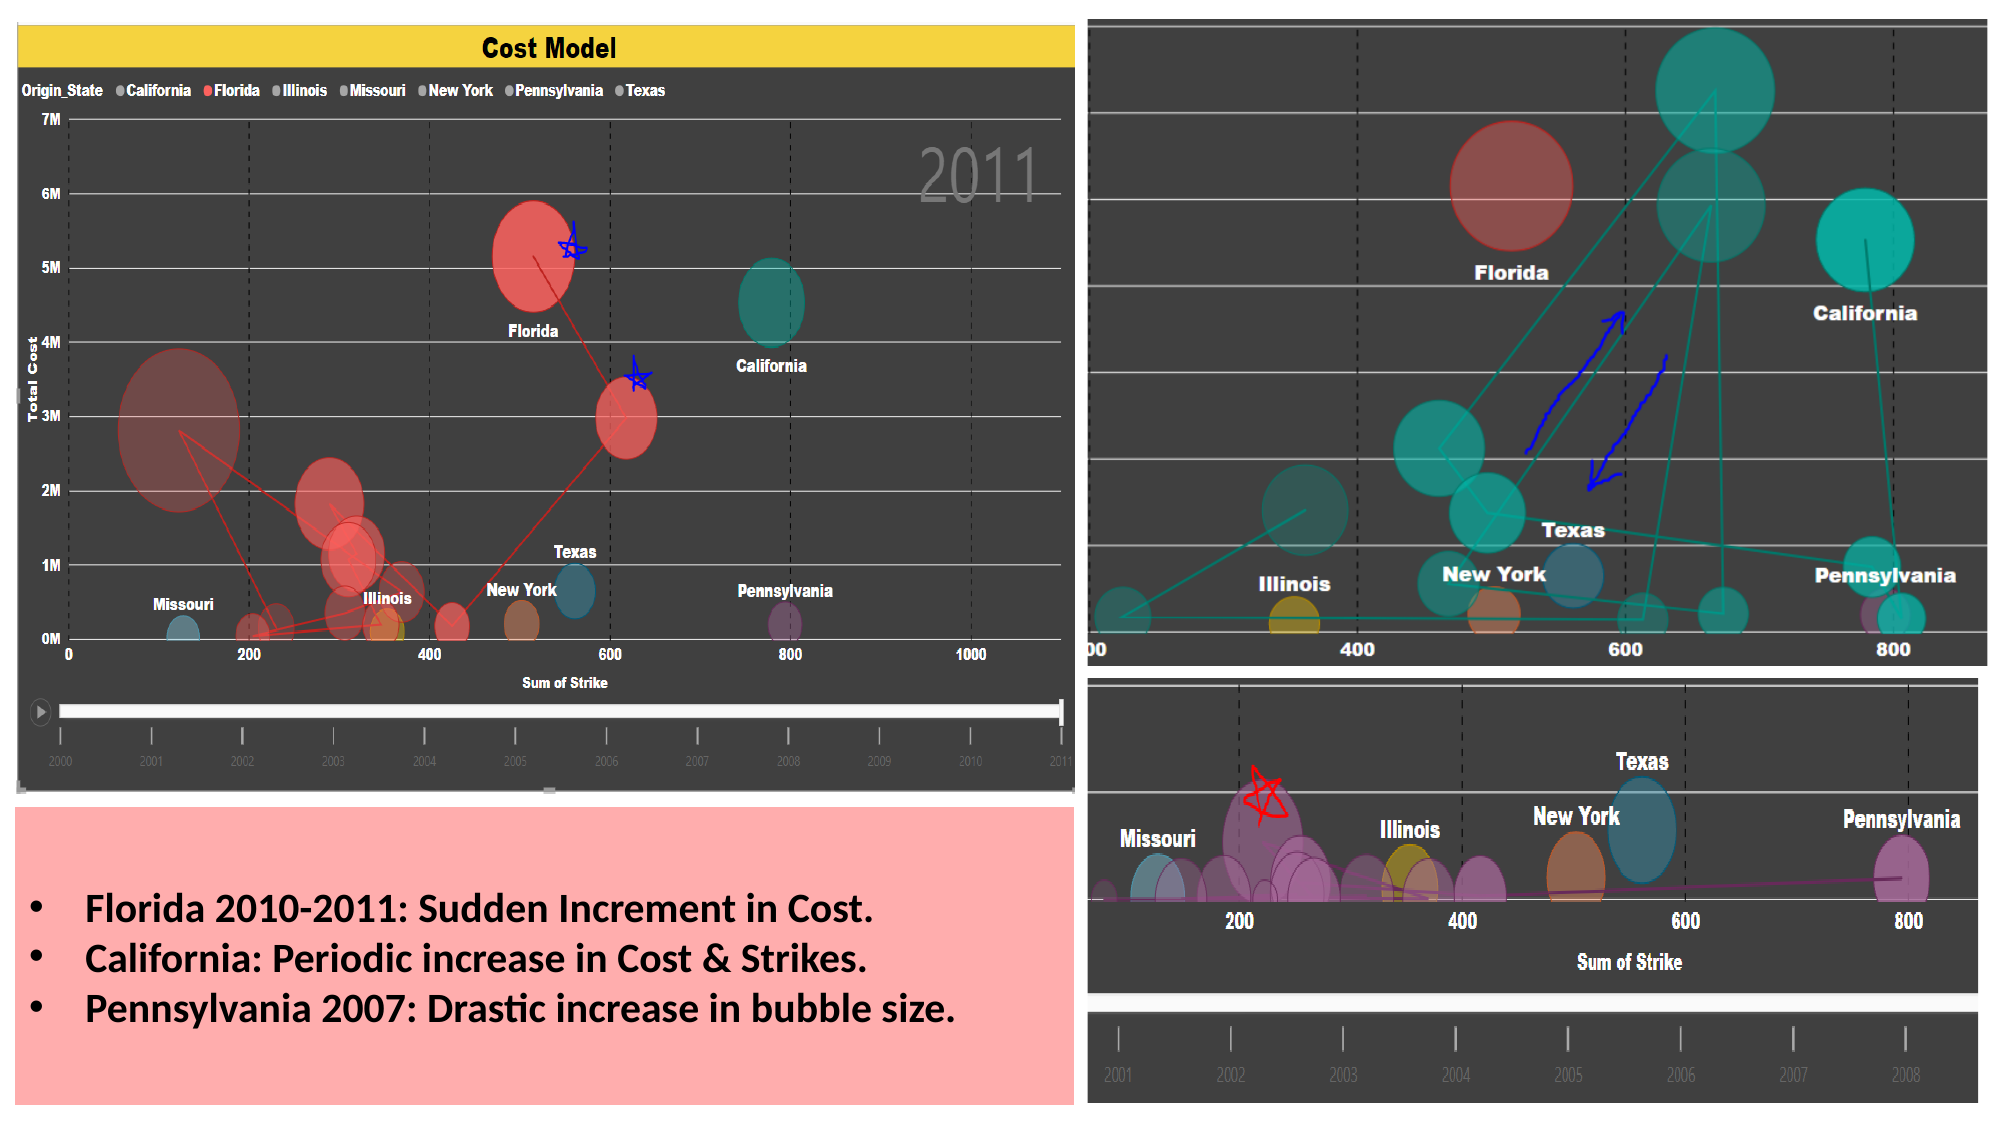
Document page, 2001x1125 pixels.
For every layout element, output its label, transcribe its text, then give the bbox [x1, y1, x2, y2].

picture [1087, 677, 1979, 1103]
picture [1087, 19, 1988, 666]
text_box Florida 2010-2011: Sudden Increment in Cost. California: Periodic increase in Cost & Strikes. Pennsylvania 2007: Drastic increase in bubble size. [13, 804, 1076, 1107]
picture [16, 22, 1075, 794]
